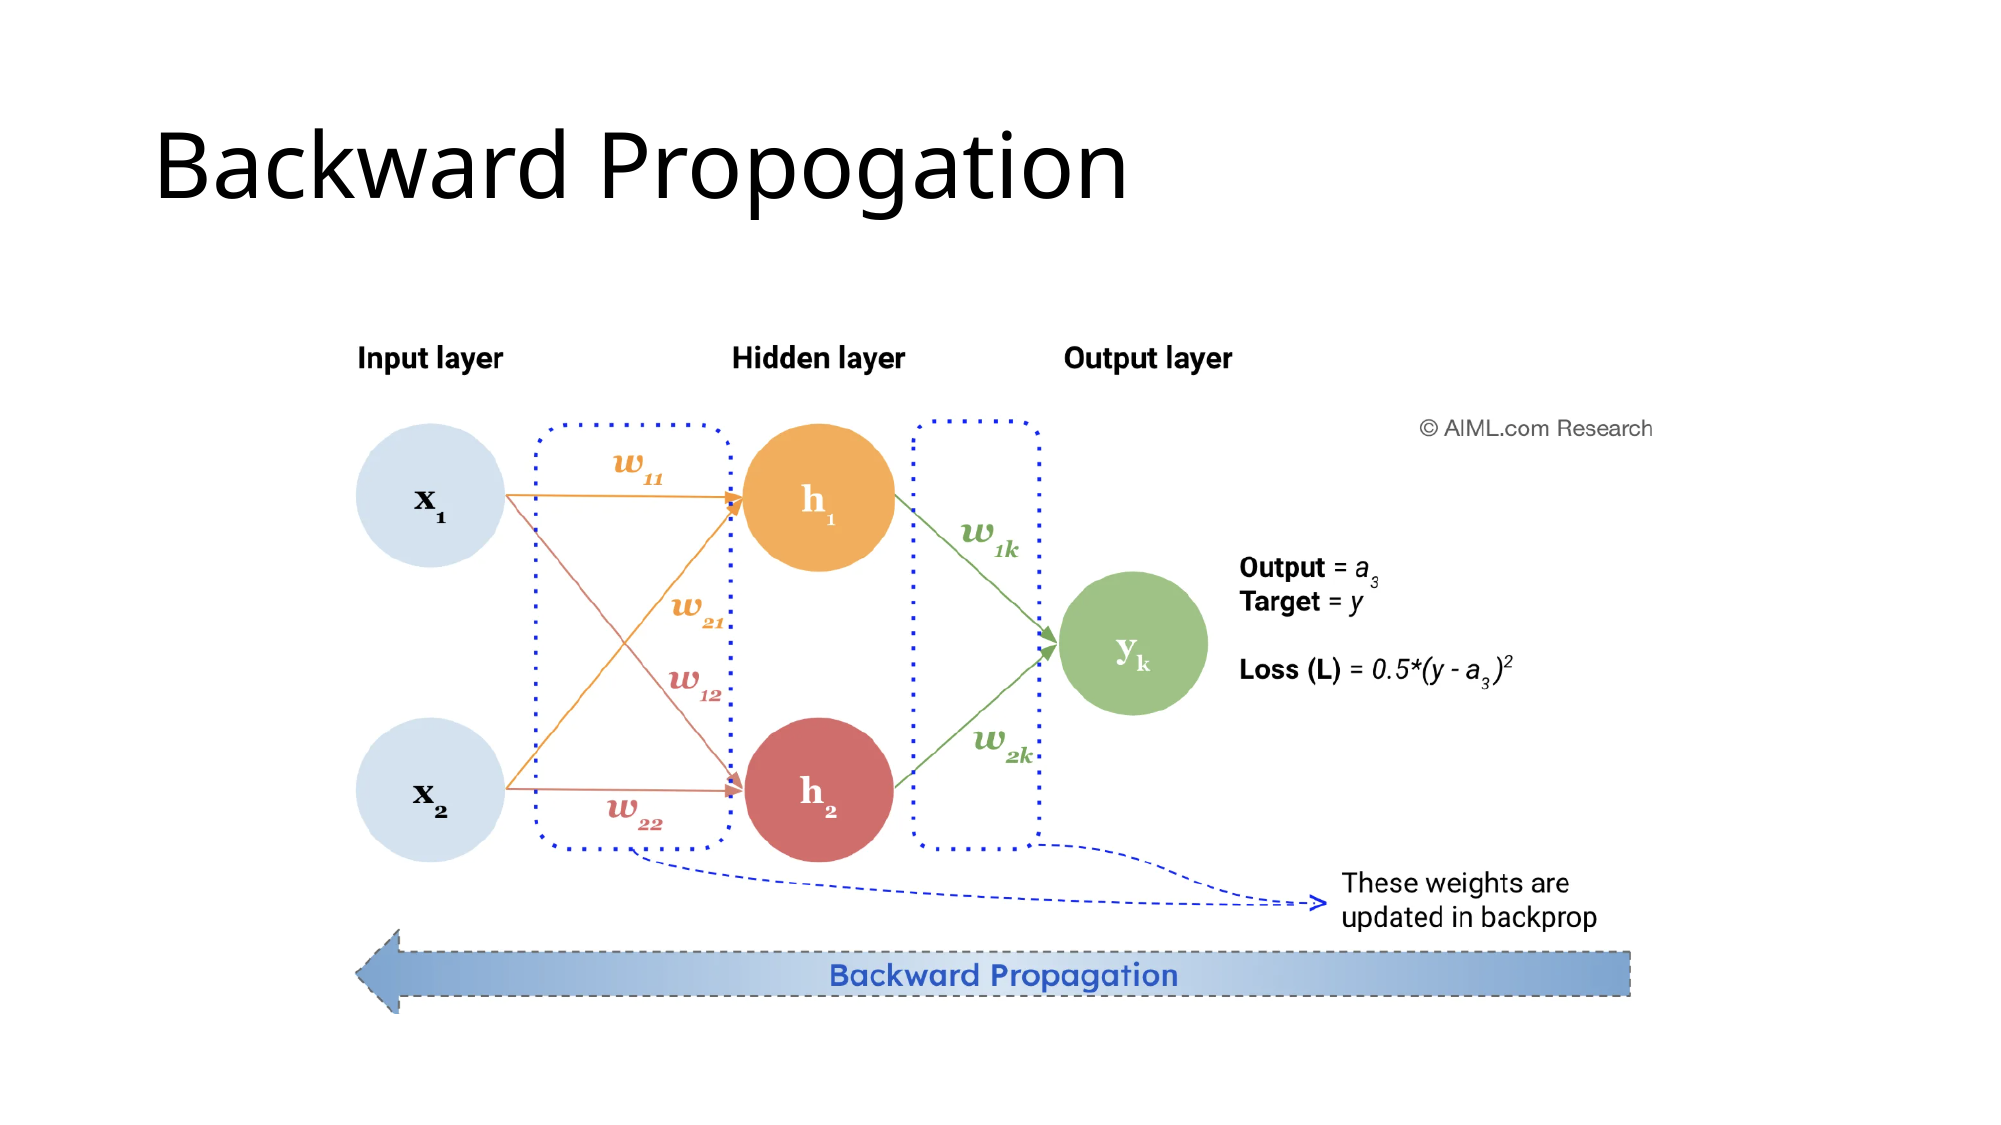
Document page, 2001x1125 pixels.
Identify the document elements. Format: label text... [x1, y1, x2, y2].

title Backward Propogation [137, 59, 1863, 278]
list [328, 299, 1672, 1014]
